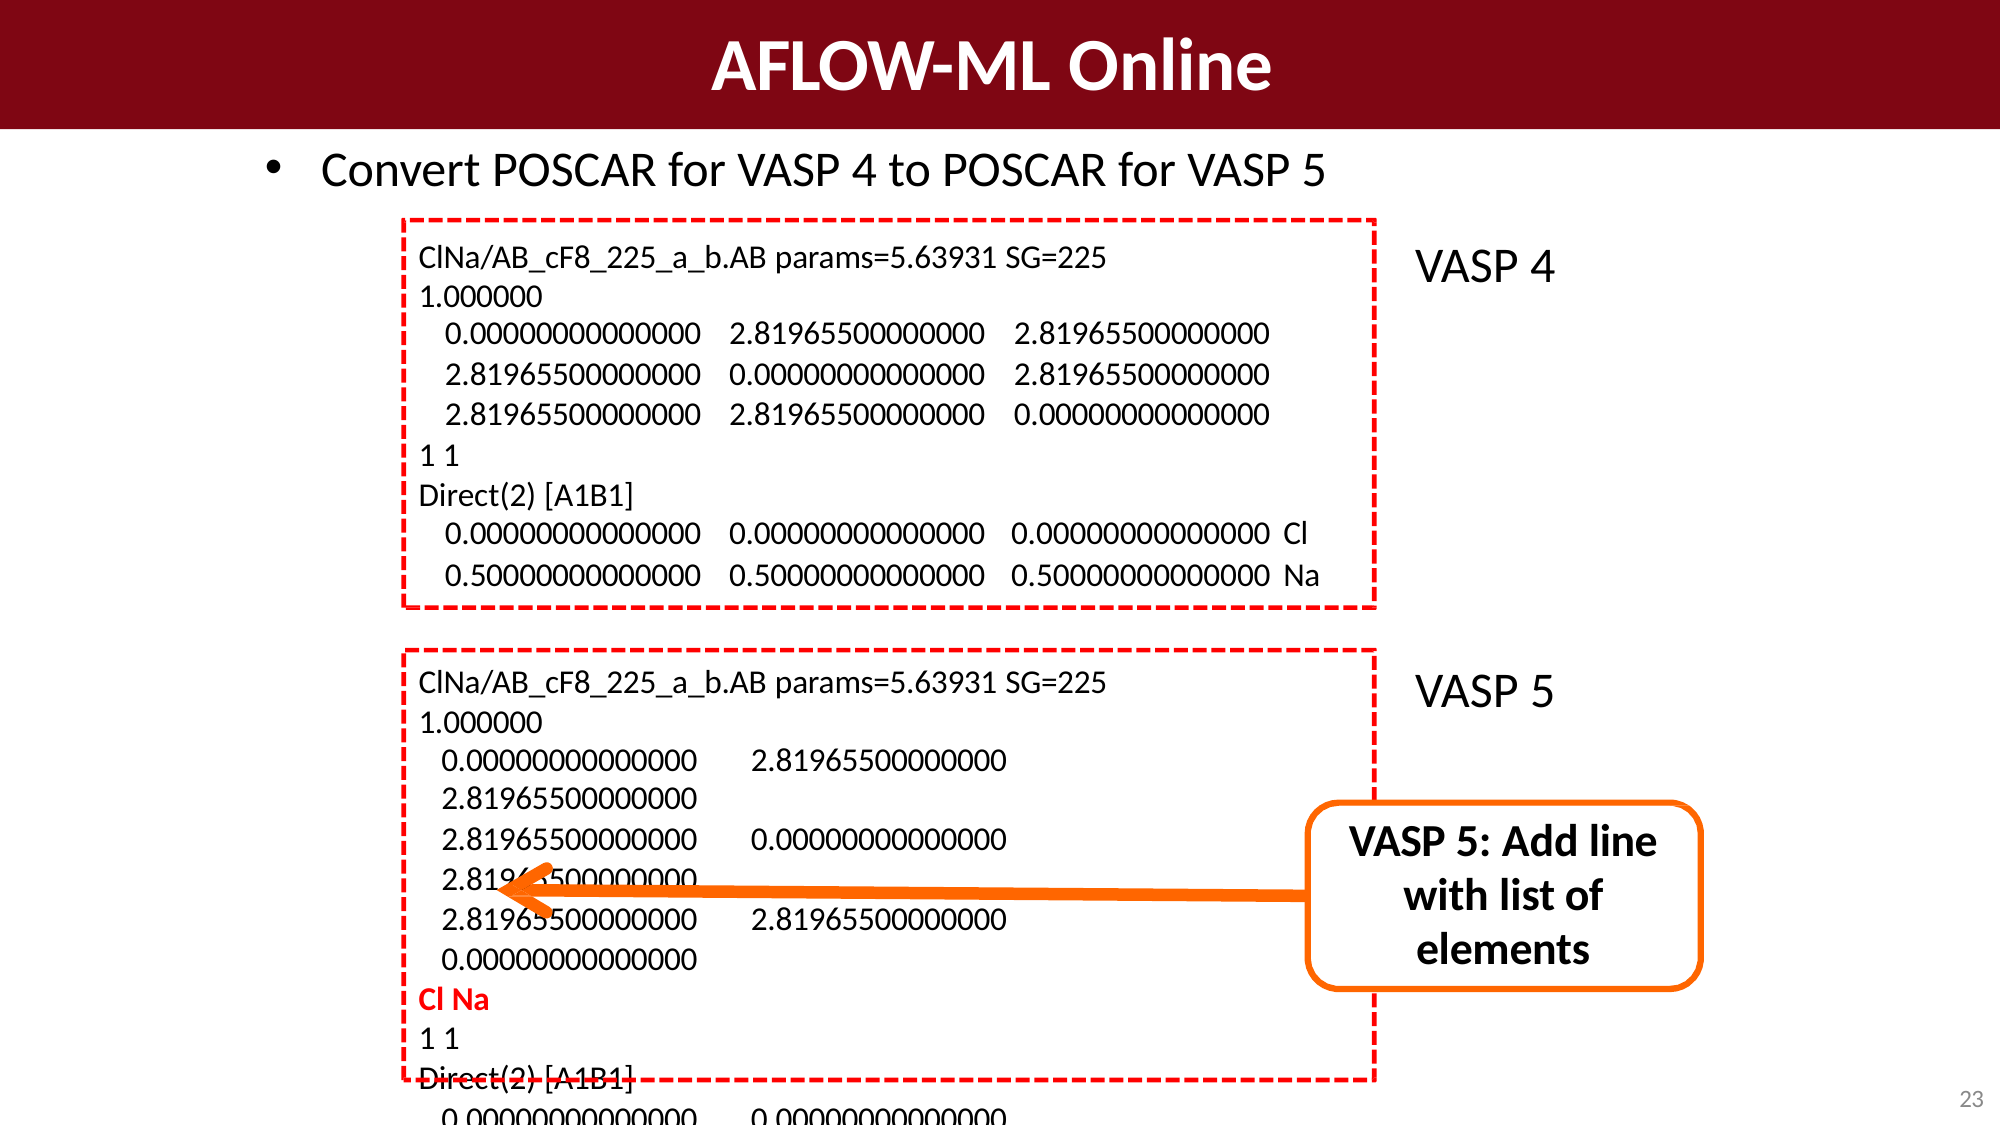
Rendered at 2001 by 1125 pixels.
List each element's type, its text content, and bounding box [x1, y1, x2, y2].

text_box [401, 424, 407, 439]
text_box [1249, 605, 1264, 610]
text_box [1371, 324, 1377, 339]
slide_number 22 [1953, 1081, 1994, 1125]
text_box [949, 605, 964, 610]
text_box [484, 217, 499, 223]
text_box [503, 217, 518, 223]
table_header 0.00000000000000 [436, 514, 715, 555]
table_header 0.00000000000000 [436, 314, 715, 355]
text_box [724, 605, 739, 610]
text_box VASP 4 [1412, 230, 1558, 293]
table_cell 2.81965500000000 [436, 355, 715, 396]
text_box [559, 217, 574, 223]
text_box [1347, 217, 1362, 223]
text_box [401, 537, 407, 552]
text_box [1197, 217, 1212, 223]
text_box [1009, 217, 1024, 223]
text_box [1268, 605, 1283, 610]
text_box [1005, 605, 1021, 610]
text_box [818, 605, 833, 610]
text_box [934, 217, 949, 223]
text_box [522, 217, 537, 223]
text_box [1178, 217, 1193, 223]
text_box [855, 605, 871, 610]
table_cell 0.50000000000000 [715, 555, 1000, 597]
table_cell 2.81965500000000 [436, 396, 715, 436]
text_box [1371, 361, 1377, 377]
text_box [912, 605, 927, 610]
text_box [401, 237, 407, 252]
text_box [1099, 605, 1114, 610]
text_box [1230, 605, 1245, 610]
text_box [1371, 568, 1377, 583]
text_box [968, 605, 983, 610]
text_box [822, 217, 837, 223]
text_box [705, 605, 721, 610]
text_box [593, 605, 608, 610]
text_box [1371, 286, 1377, 302]
text_box [799, 605, 814, 610]
text_box [401, 312, 407, 327]
text_box [1362, 605, 1377, 610]
text_box [991, 217, 1006, 223]
text_box [401, 499, 407, 514]
text_box [401, 256, 407, 271]
text_box [401, 443, 407, 458]
text_box [1084, 217, 1099, 223]
text_box [1118, 605, 1133, 610]
table_header 2.81965500000000 [1000, 314, 1278, 355]
text_box [537, 605, 552, 610]
text_box [893, 605, 908, 610]
text_box [466, 217, 481, 223]
text_box [518, 605, 533, 610]
text_box [784, 217, 799, 223]
text_box [555, 605, 571, 610]
text_box [1371, 436, 1377, 452]
text_box [1305, 605, 1320, 610]
text_box [401, 574, 407, 589]
text_box [1371, 586, 1377, 602]
text_box [1103, 217, 1118, 223]
text_box [874, 605, 889, 610]
table_header 0.00000000000000 [715, 514, 1000, 555]
text_box [1080, 605, 1096, 610]
text_box [1371, 493, 1377, 508]
text_box [987, 605, 1002, 610]
text_box [841, 217, 856, 223]
text_box [1043, 605, 1058, 610]
text_box [1047, 217, 1062, 223]
text_box [897, 217, 912, 223]
text_box [878, 217, 893, 223]
text_box [1371, 455, 1377, 470]
table_header 0.00000000000000 Cl [1000, 514, 1331, 555]
text_box [1291, 217, 1306, 223]
text_box [597, 217, 612, 223]
title AFLOW-ML Online [44, 13, 1949, 204]
table_cell 0.00000000000000 [715, 355, 1000, 396]
text_box [401, 462, 407, 477]
table_cell 2.81965500000000 [715, 396, 1000, 436]
text_box [1328, 217, 1343, 223]
text_box [1287, 605, 1302, 610]
text_box [1371, 530, 1377, 545]
text_box [1371, 268, 1377, 283]
text_box [728, 217, 743, 223]
text_box [1141, 217, 1156, 223]
text_box [1371, 511, 1377, 527]
text_box [1371, 380, 1377, 395]
text_box [401, 331, 407, 346]
text_box [1193, 605, 1208, 610]
text_box [1062, 605, 1077, 610]
table_header 2.81965500000000 [715, 314, 1000, 355]
text_box ClNa/AB_cF8_225_a_b.AB params=5.63931 SG=225 1.000000 0.00000000000000 2.81965500000000 2.81965500000000 2.81965500000000 0.00000000000000 2.81965500000000 2.81965500000000 2.81965500000000 0.00000000000000 Cl Na 1 1 Direct(2) [A1B1] 0.00000000000000 0.00000000000000 0.00000000000000 Cl 0.50000000000000 0.50000000000000 0.50000000000000 Na [416, 1090, 1329, 1125]
text_box [653, 217, 668, 223]
text_box [401, 274, 407, 289]
text_box [837, 605, 852, 610]
text_box [691, 217, 706, 223]
text_box [1371, 230, 1377, 245]
text_box [1371, 343, 1377, 358]
text_box [630, 605, 646, 610]
text_box [1371, 305, 1377, 320]
text_box [1066, 217, 1081, 223]
text_box [687, 605, 702, 610]
text_box [1371, 474, 1377, 489]
text_box [1309, 217, 1324, 223]
text_box [916, 217, 931, 223]
text_box [668, 605, 683, 610]
text_box [401, 368, 407, 383]
text_box [747, 217, 762, 223]
table_cell 0.00000000000000 [1000, 396, 1278, 436]
text_box [1234, 217, 1249, 223]
text_box [1137, 605, 1152, 610]
text_box [401, 349, 407, 364]
text_box [1024, 605, 1039, 610]
text_box [499, 605, 514, 610]
table_cell 2.81965500000000 [1000, 355, 1278, 396]
text_box [1371, 399, 1377, 414]
text_box [649, 605, 664, 610]
text_box [1174, 605, 1189, 610]
text_box [616, 217, 631, 223]
text_box [930, 605, 946, 610]
text_box [409, 217, 424, 223]
text_box [743, 605, 758, 610]
text_box [574, 605, 589, 610]
table_cell 0.50000000000000 [436, 555, 715, 597]
text_box [401, 217, 407, 233]
text_box [1272, 217, 1287, 223]
text_box [672, 217, 687, 223]
text_box [766, 217, 781, 223]
text_box [401, 556, 407, 571]
text_box [780, 605, 796, 610]
text_box [1159, 217, 1174, 223]
text_box [1122, 217, 1137, 223]
text_box [762, 605, 777, 610]
text_box [803, 217, 818, 223]
text_box [859, 217, 874, 223]
text_box [1028, 217, 1043, 223]
text_box [401, 293, 407, 308]
text_box [401, 406, 407, 421]
text_box [1216, 217, 1231, 223]
text_box [401, 518, 407, 533]
text_box [709, 217, 724, 223]
text_box [634, 217, 649, 223]
text_box [443, 605, 458, 610]
text_box [612, 605, 627, 610]
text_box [401, 647, 1705, 1083]
text_box [462, 605, 477, 610]
text_box [541, 217, 556, 223]
text_box [401, 481, 407, 496]
text_box [972, 217, 987, 223]
text_box [1343, 605, 1358, 610]
text_box [1371, 549, 1377, 564]
text_box [578, 217, 593, 223]
text_box [1366, 217, 1377, 227]
text_box [424, 605, 439, 610]
text_box [401, 593, 421, 610]
text_box 1 1 Direct(2) [A1B1] [416, 431, 639, 514]
text_box [1324, 605, 1339, 610]
text_box [447, 217, 462, 223]
text_box [1371, 418, 1377, 433]
text_box [480, 605, 496, 610]
text_box [1155, 605, 1171, 610]
text_box [428, 217, 443, 223]
text_box Convert POSCAR for VASP 4 to POSCAR for VASP 5 ClNa/AB_cF8_225_a_b.AB params=5.63931 SG=225 1.000000 [262, 134, 1329, 315]
text_box [401, 387, 407, 402]
text_box [1212, 605, 1227, 610]
text_box [1371, 249, 1377, 264]
text_box [953, 217, 968, 223]
text_box [1253, 217, 1268, 223]
table_cell 0.50000000000000 Na [1000, 555, 1331, 597]
